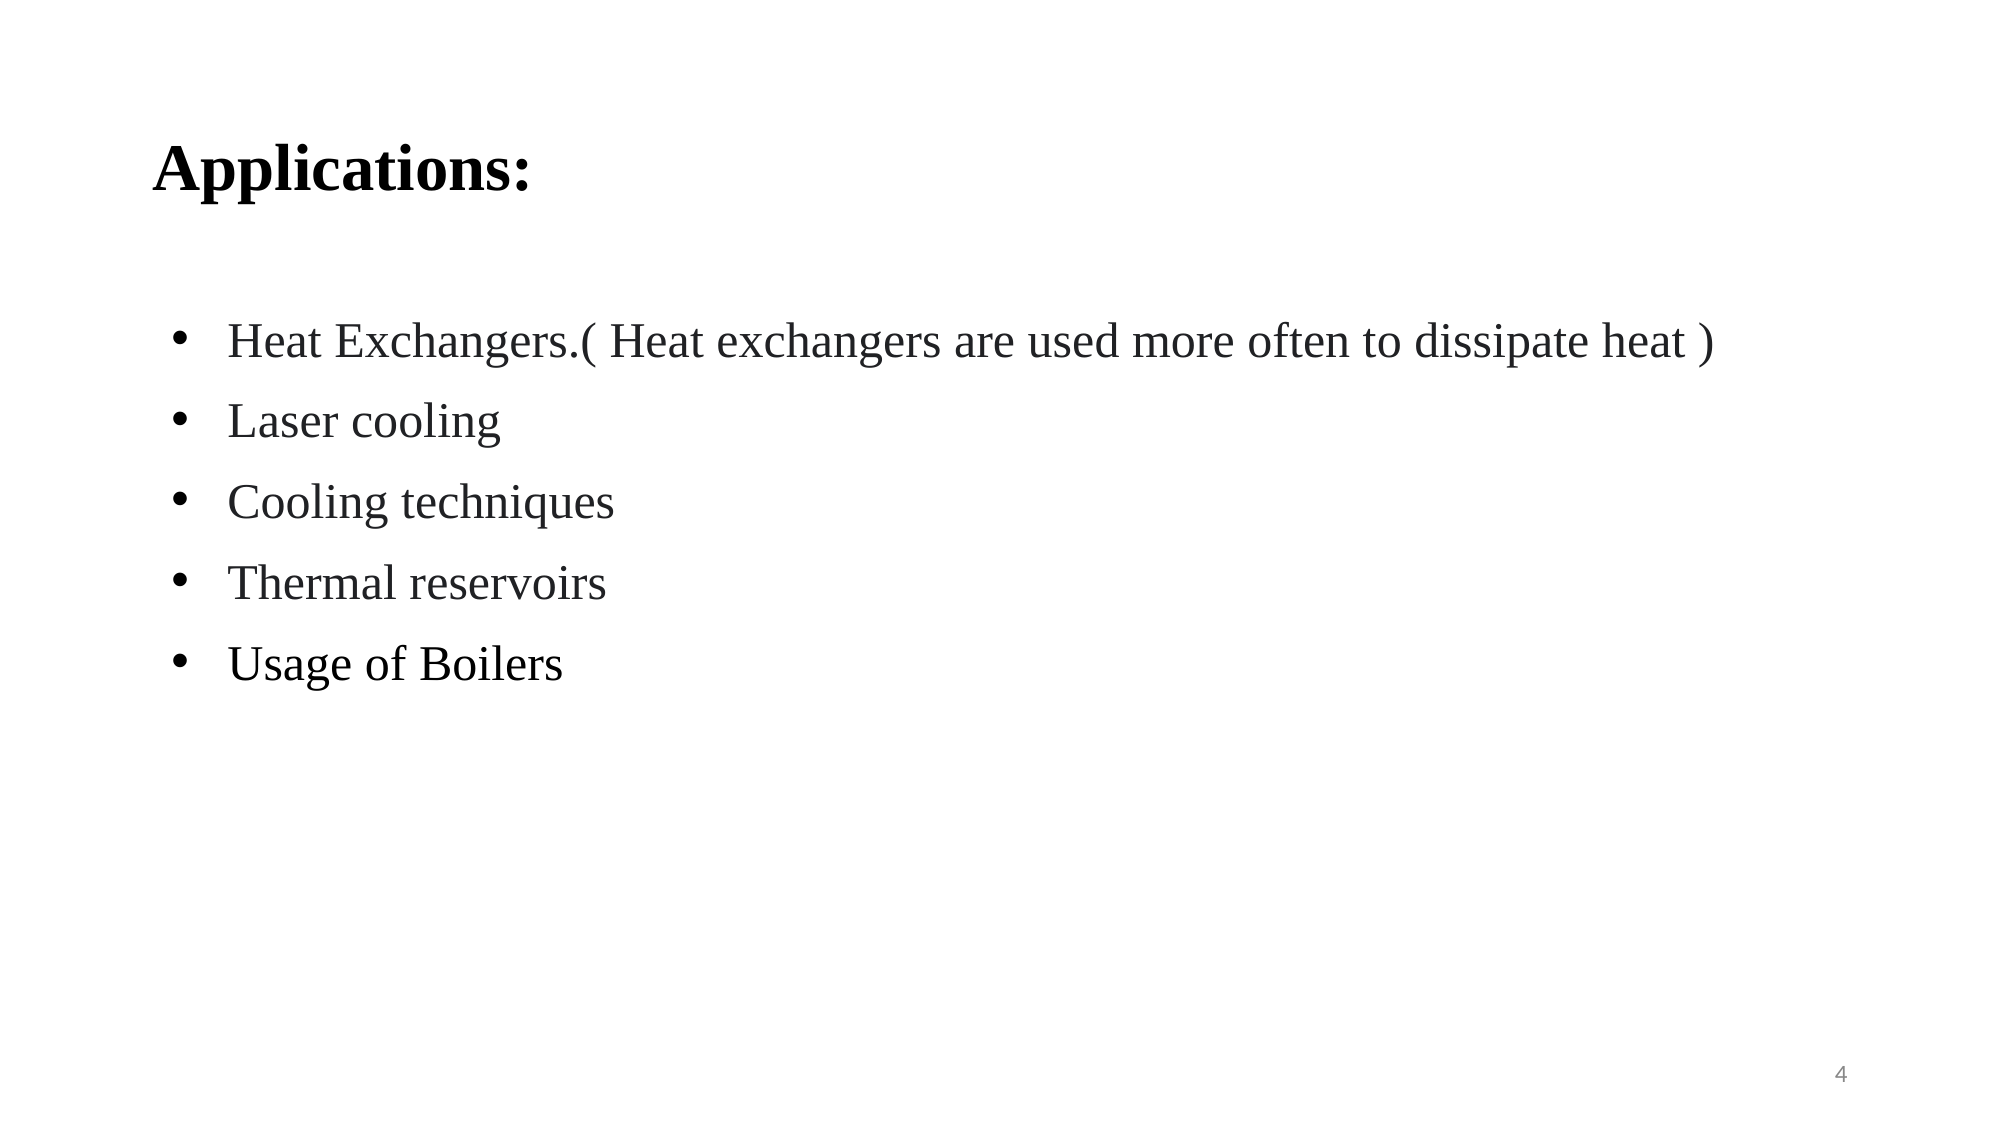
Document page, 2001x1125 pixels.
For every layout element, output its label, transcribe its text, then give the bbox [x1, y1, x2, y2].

title Applications: [137, 59, 1863, 278]
slide_number 4 [1412, 1042, 1863, 1103]
list Heat Exchangers.( Heat exchangers are used more often to dissipate heat ) Laser cooling Cooling techniques Thermal reservoirs Usage of Boilers [137, 299, 1863, 1014]
